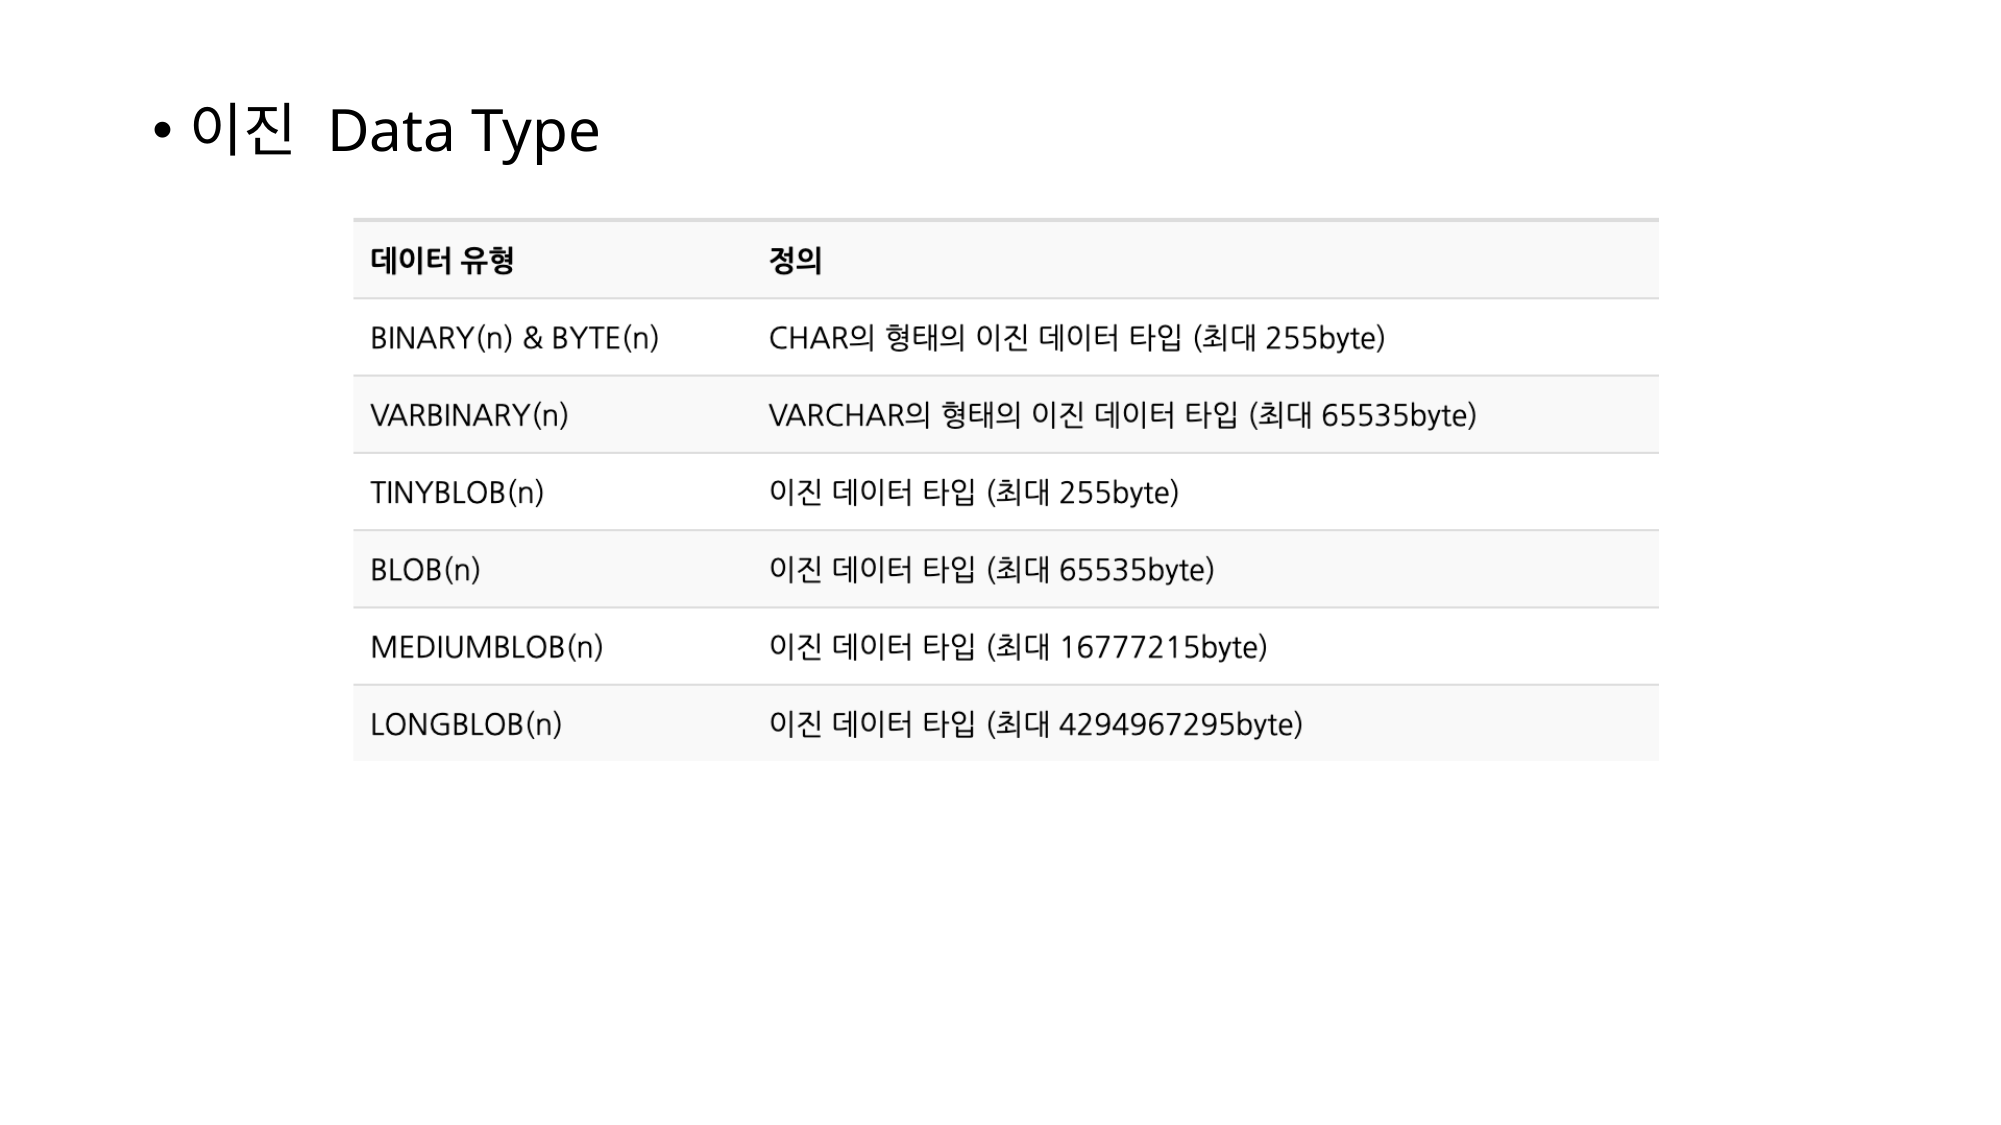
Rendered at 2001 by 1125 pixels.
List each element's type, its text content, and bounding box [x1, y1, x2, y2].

picture [341, 197, 1659, 761]
list 이진 Data Type [137, 93, 1863, 808]
